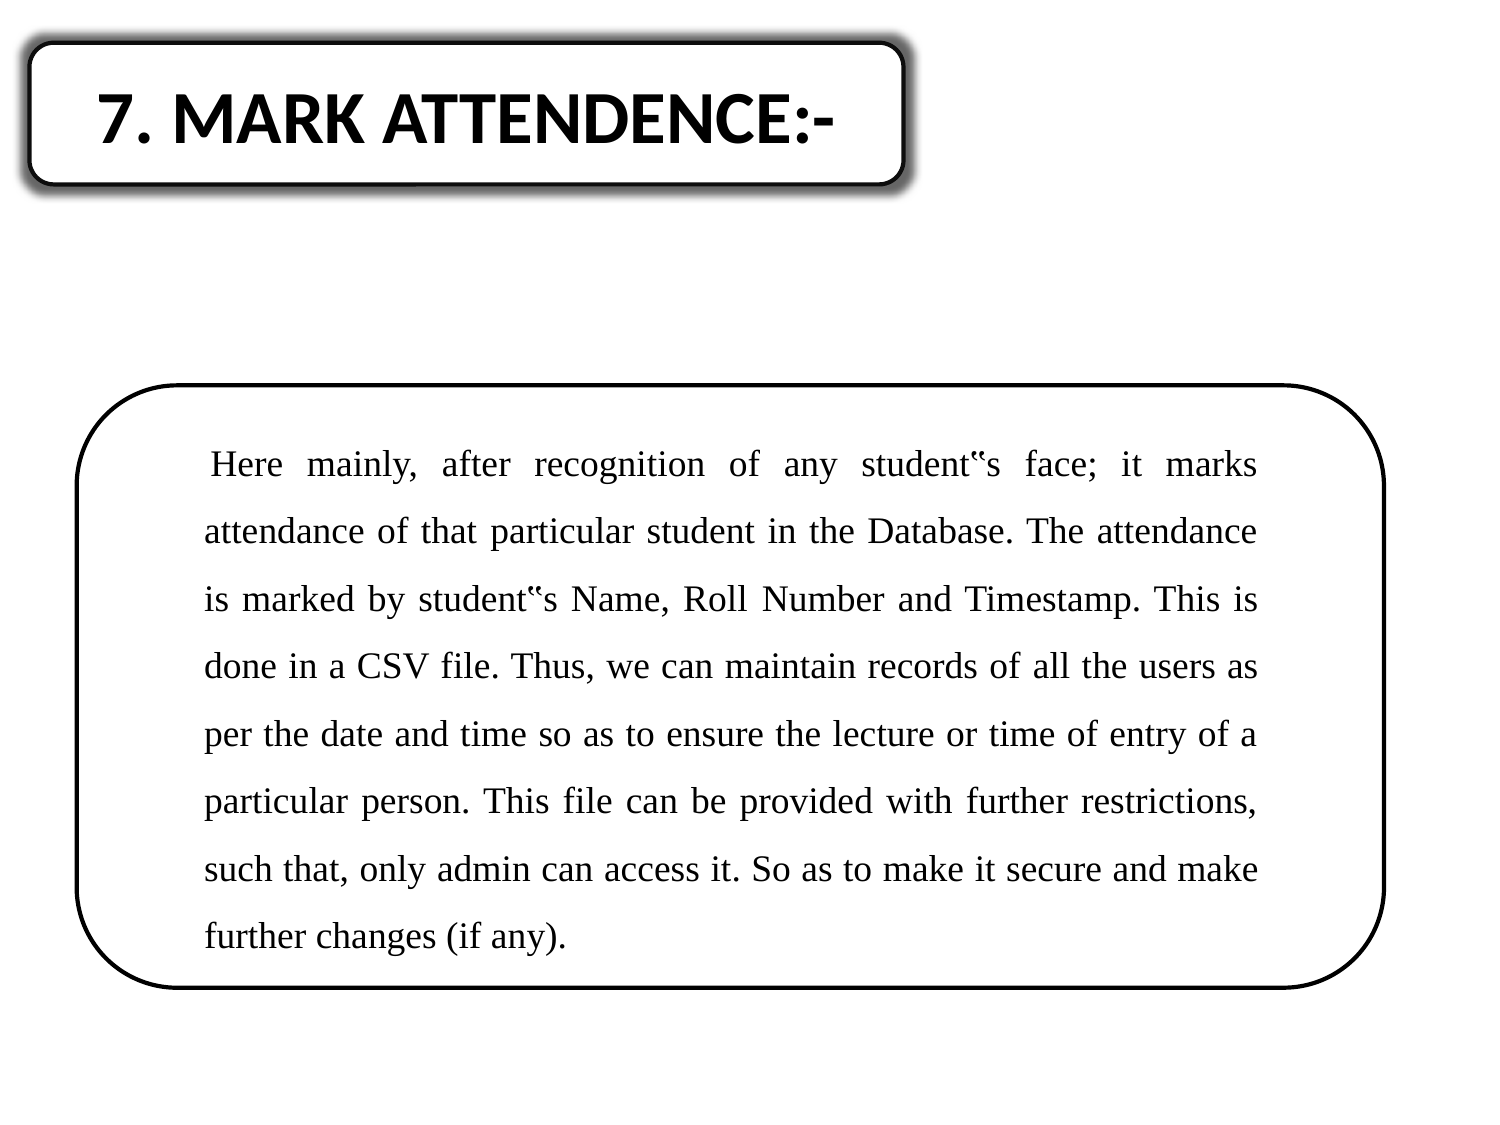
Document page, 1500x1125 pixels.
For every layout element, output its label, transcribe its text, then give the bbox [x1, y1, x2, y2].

text_box Here mainly, after recognition of any student‟s face; it marks attendance of that particular student in the Database. The attendance is marked by student‟s Name, Roll Number and Timestamp. This is done in a CSV file. Thus, we can maintain records of all the users as per the date and time so as to ensure the lecture or time of entry of a particular person. This file can be provided with further restrictions, such that, only admin can access it. So as to make it secure and make further changes (if any). [74, 383, 1387, 990]
text_box 7. MARK ATTENDENCE:- [27, 40, 906, 187]
